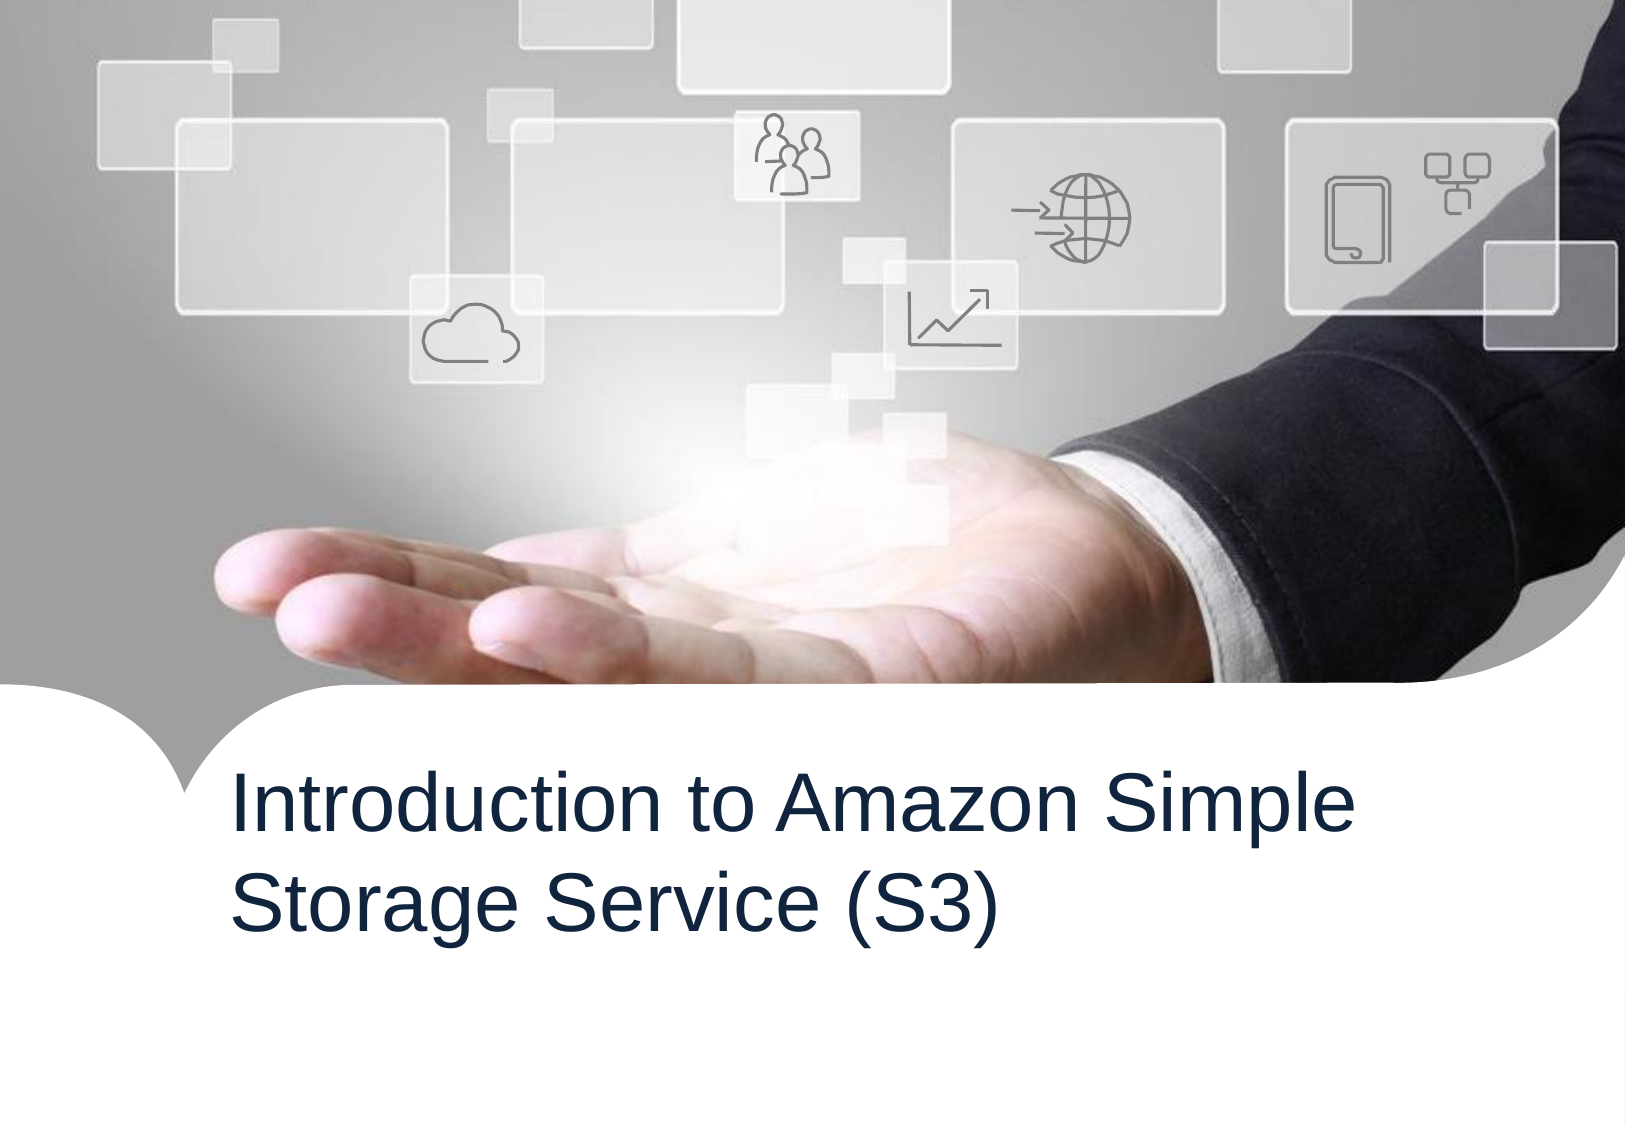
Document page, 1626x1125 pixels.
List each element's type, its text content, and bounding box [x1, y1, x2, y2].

picture [0, 0, 1625, 736]
title Introduction to Amazon Simple Storage Service (S3) [0, 736, 1625, 961]
